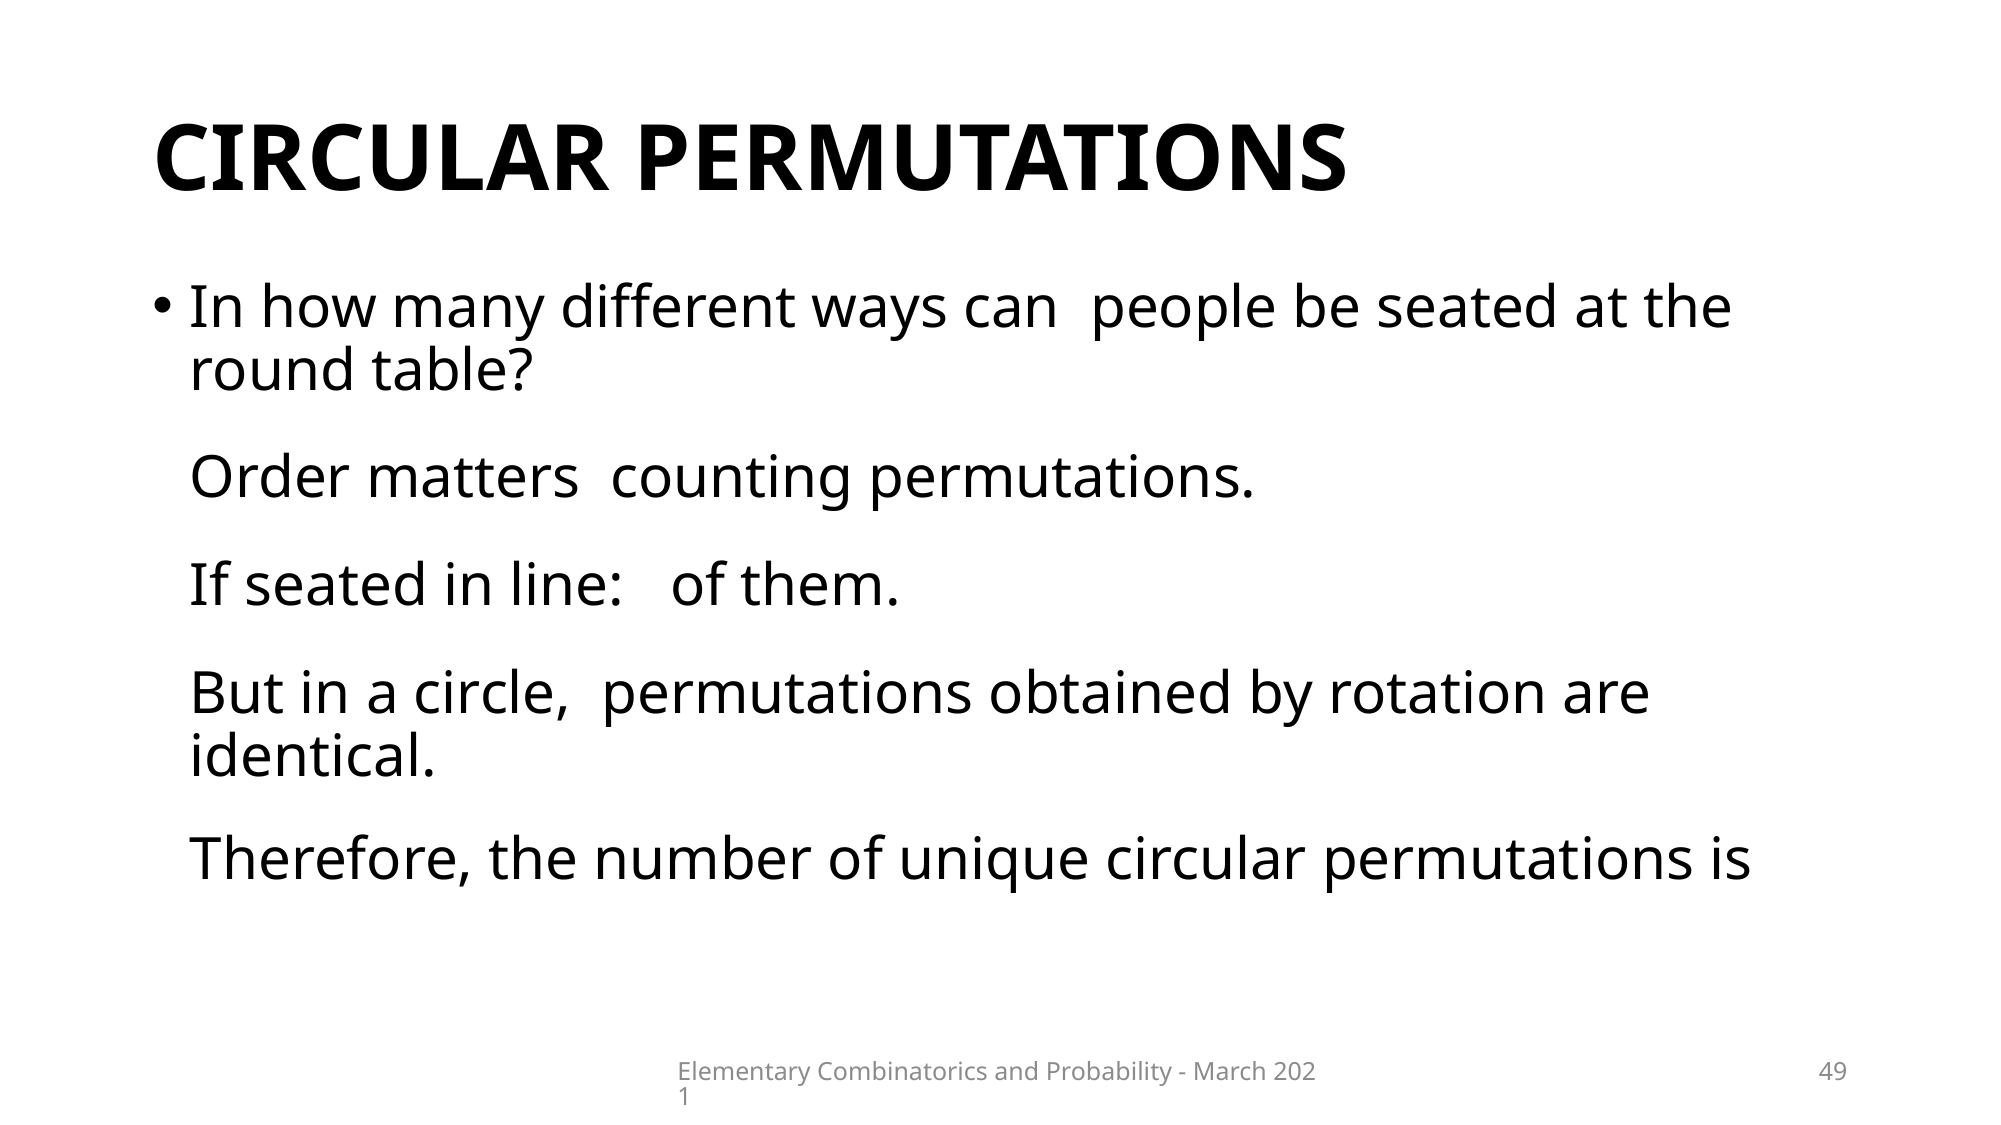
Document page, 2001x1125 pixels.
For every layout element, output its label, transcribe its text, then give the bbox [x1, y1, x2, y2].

slide_number 49 [1412, 1042, 1863, 1103]
title Circular permutations [137, 52, 1863, 270]
footer Elementary Combinatorics and Probability - March 2021 [662, 1042, 1338, 1103]
